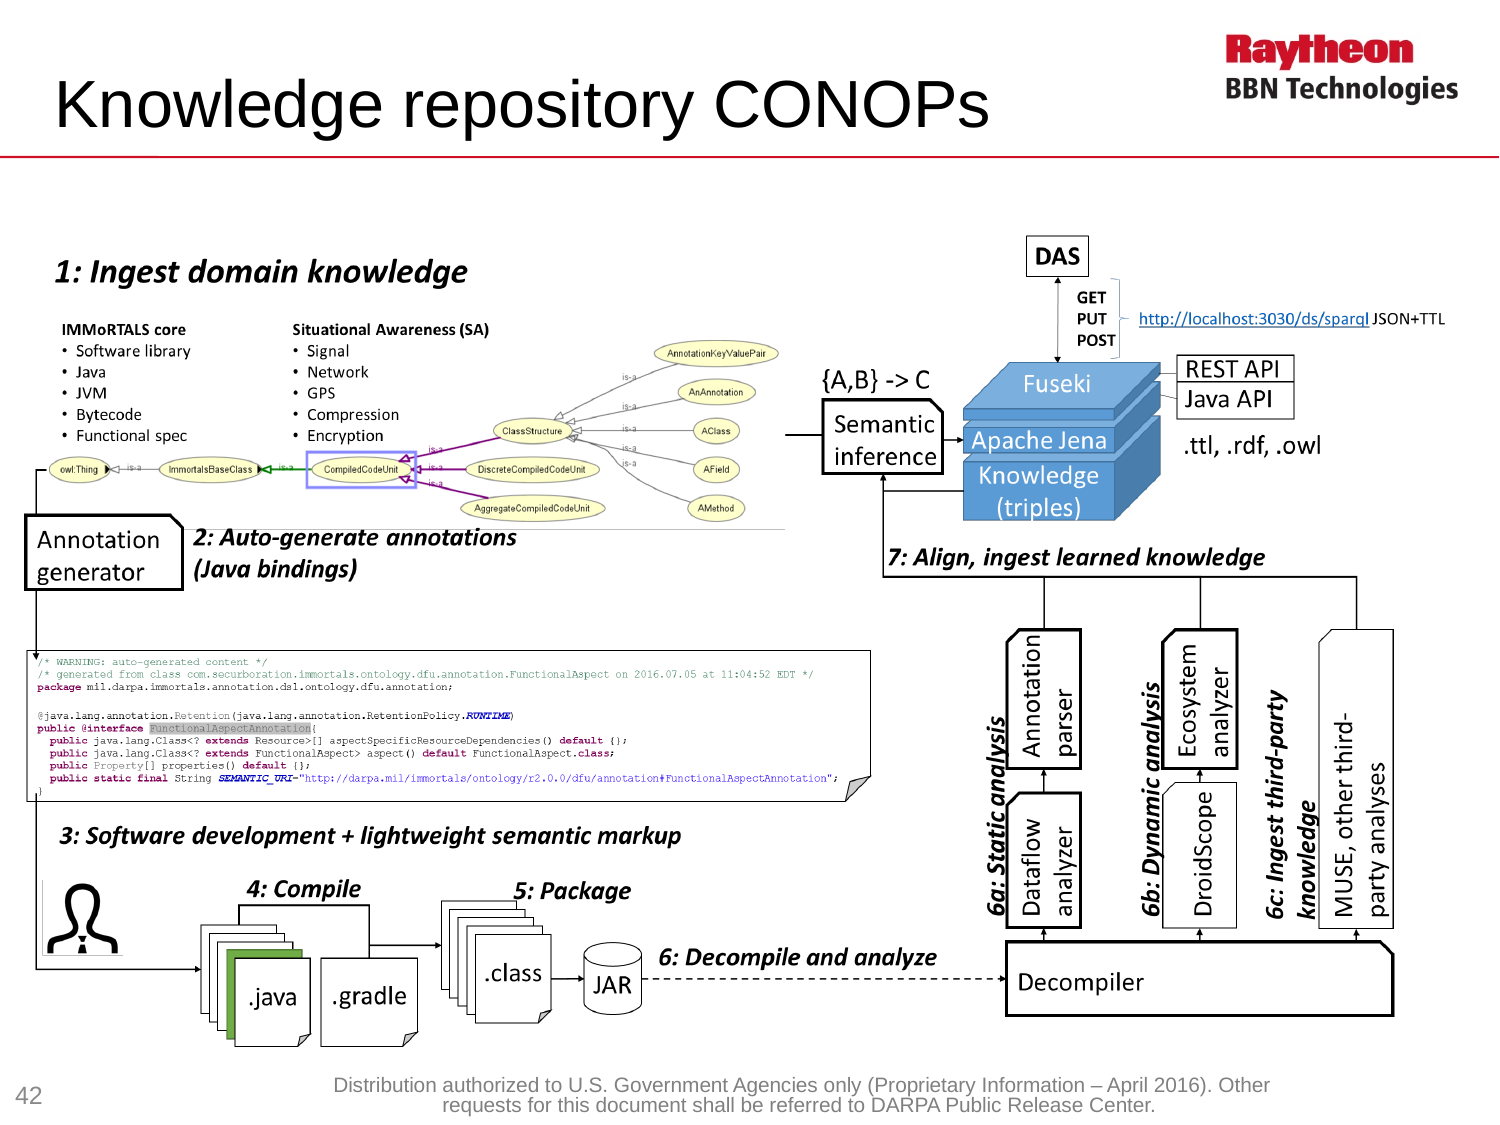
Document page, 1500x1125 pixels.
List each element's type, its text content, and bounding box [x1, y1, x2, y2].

picture [17, 230, 1456, 1047]
slide_number 42 [0, 1065, 208, 1125]
picture [1222, 31, 1460, 108]
title Knowledge repository CONOPs [39, 44, 1390, 158]
